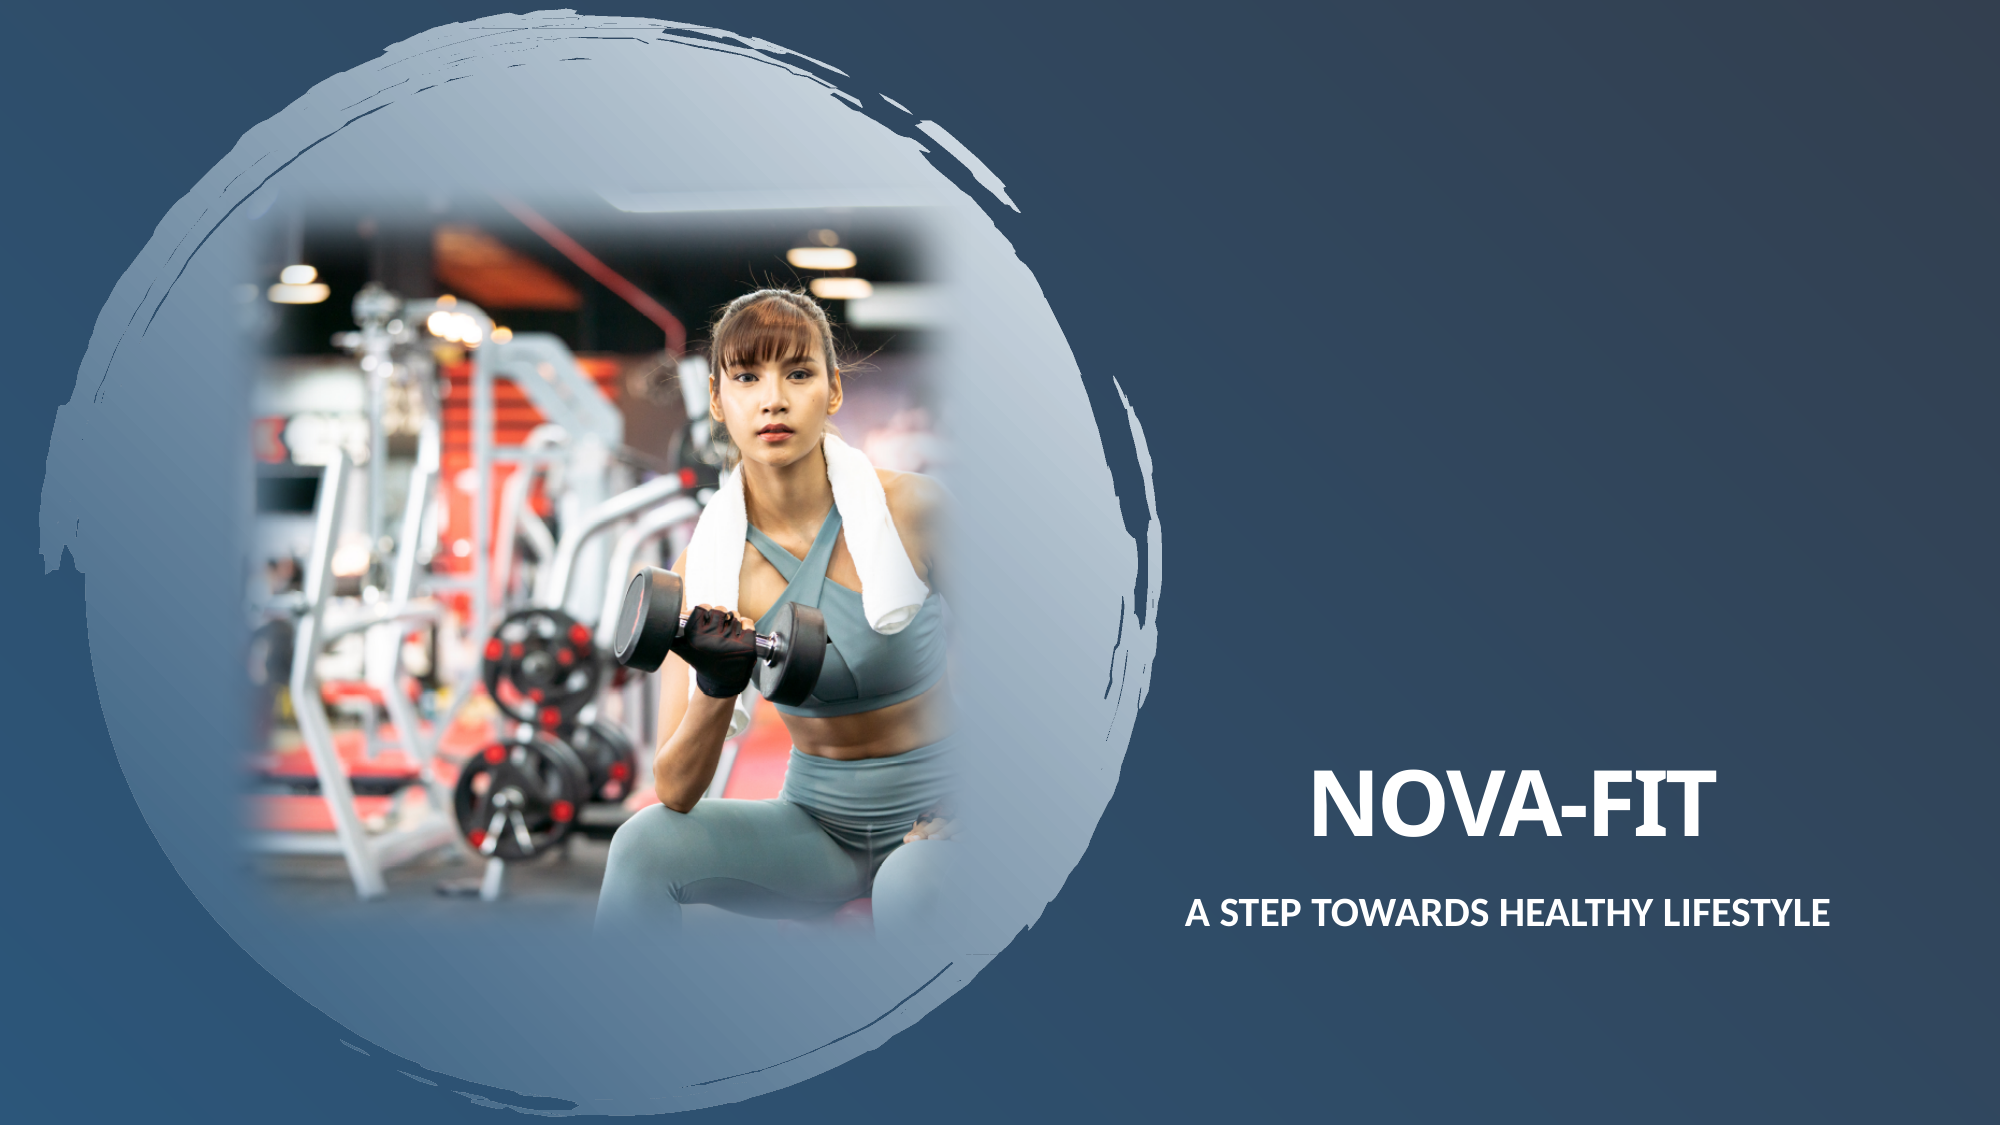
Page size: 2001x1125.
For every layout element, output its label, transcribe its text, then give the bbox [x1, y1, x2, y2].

subtitle A Step towards Healthy lifestyle [1176, 890, 1849, 1063]
title Nova-Fit [1176, 514, 1849, 856]
picture [221, 178, 971, 948]
